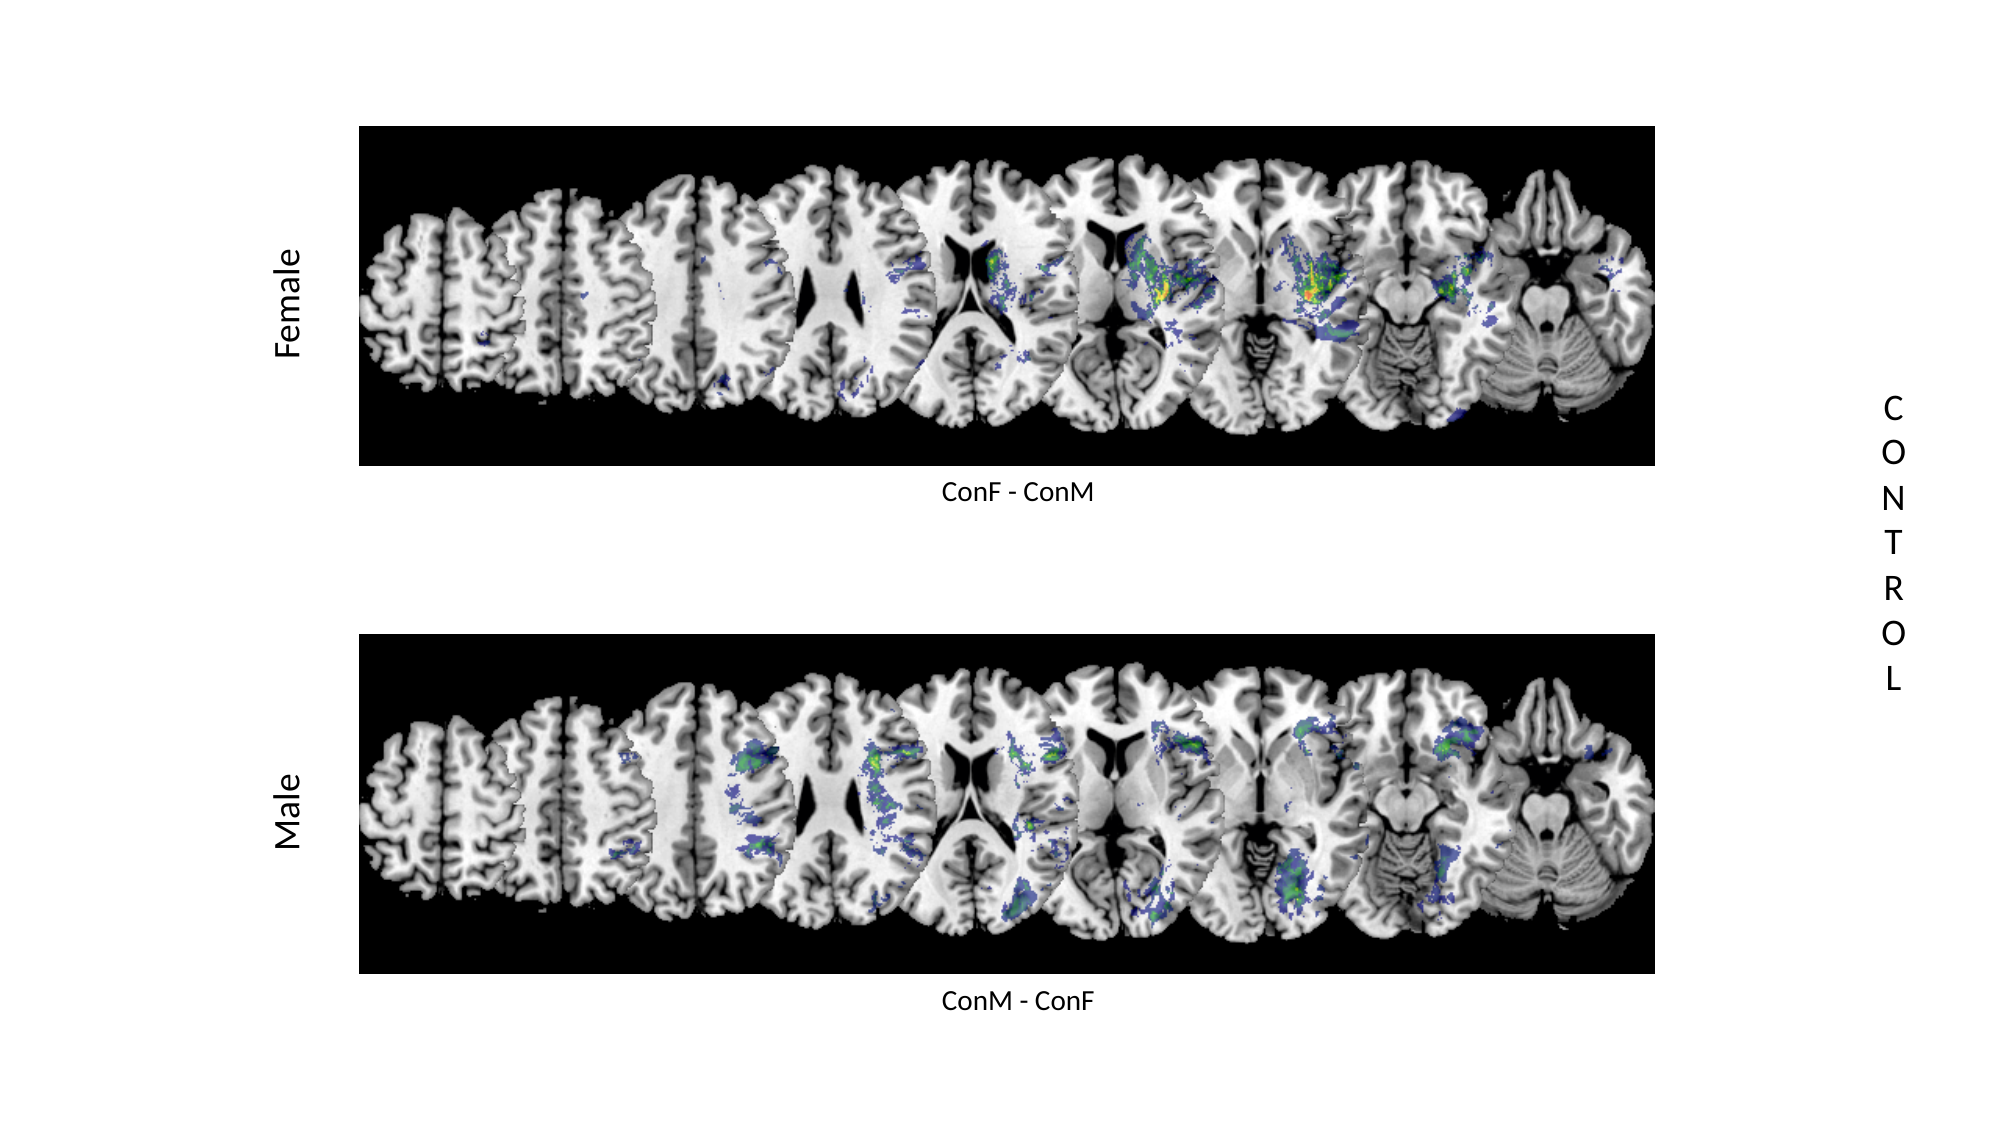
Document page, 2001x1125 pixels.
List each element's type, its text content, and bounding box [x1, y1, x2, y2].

picture [359, 126, 1655, 466]
text_box Male [254, 759, 315, 867]
text_box ConM - ConF [927, 974, 1132, 1024]
text_box C O N T R O L [1866, 375, 1921, 705]
text_box ConF - ConM [927, 466, 1132, 515]
text_box Female [254, 234, 315, 375]
picture [359, 634, 1655, 974]
